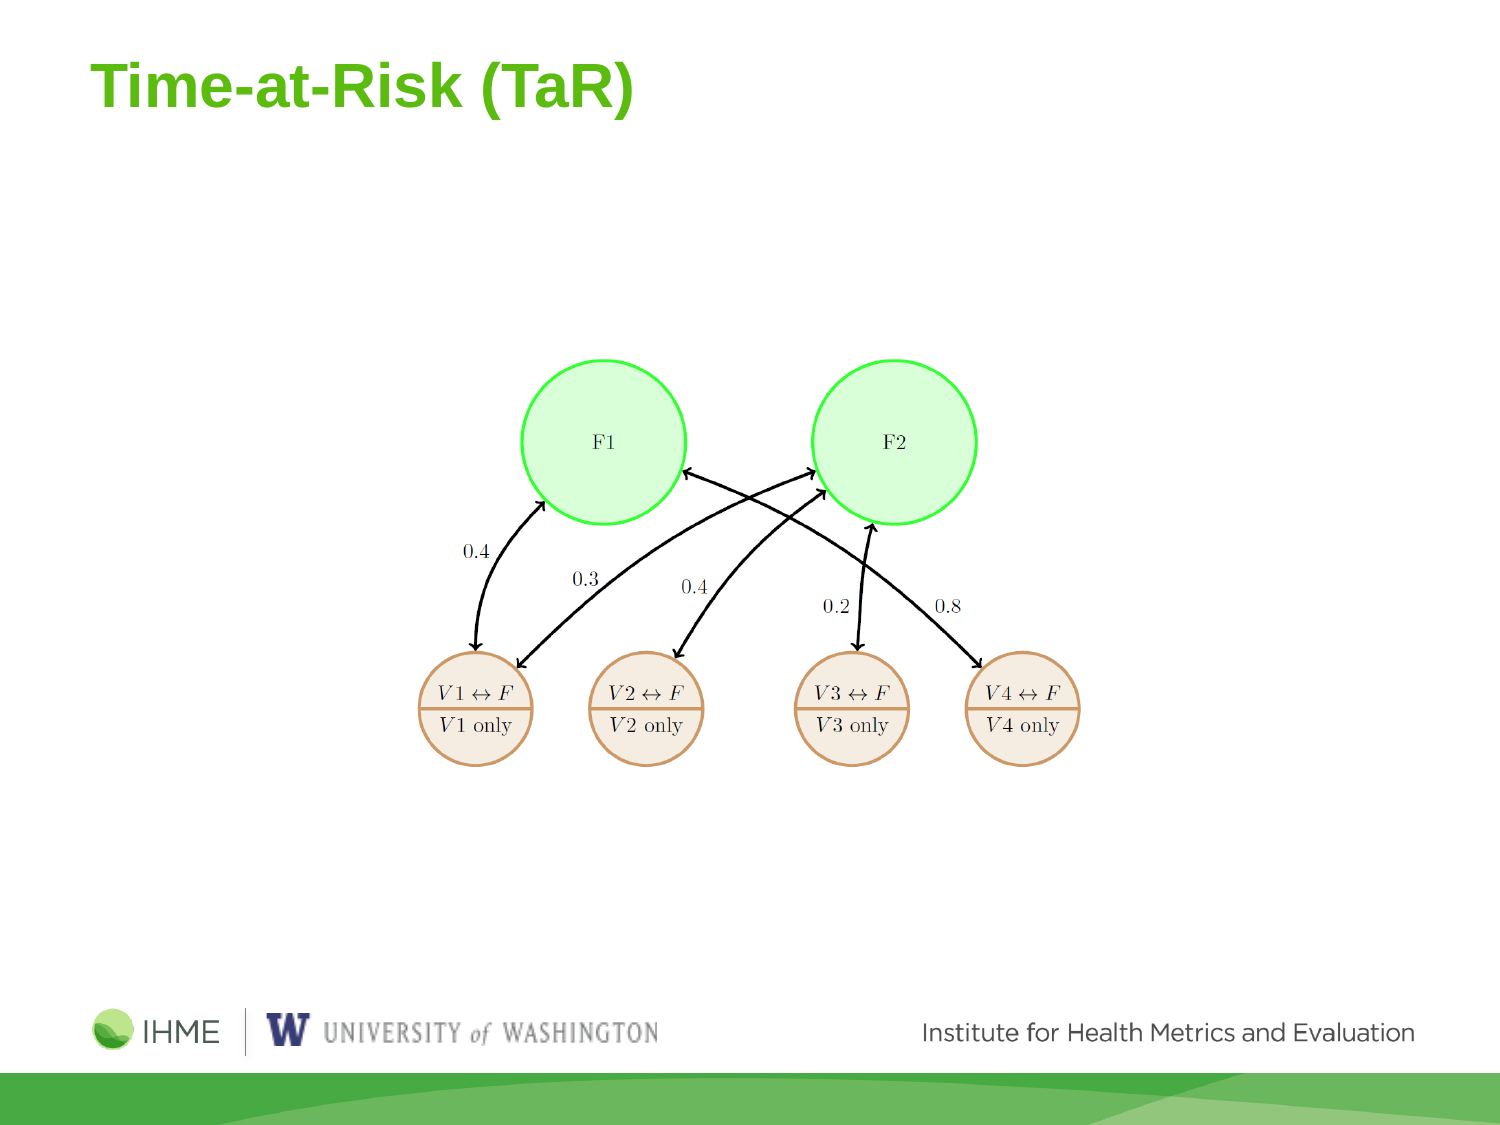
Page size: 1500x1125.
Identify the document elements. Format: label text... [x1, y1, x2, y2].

picture [409, 349, 1091, 775]
picture [0, 1073, 1500, 1125]
picture [915, 1015, 1420, 1047]
title Time-at-Risk (TaR) [75, 37, 1419, 128]
picture [92, 1008, 219, 1050]
